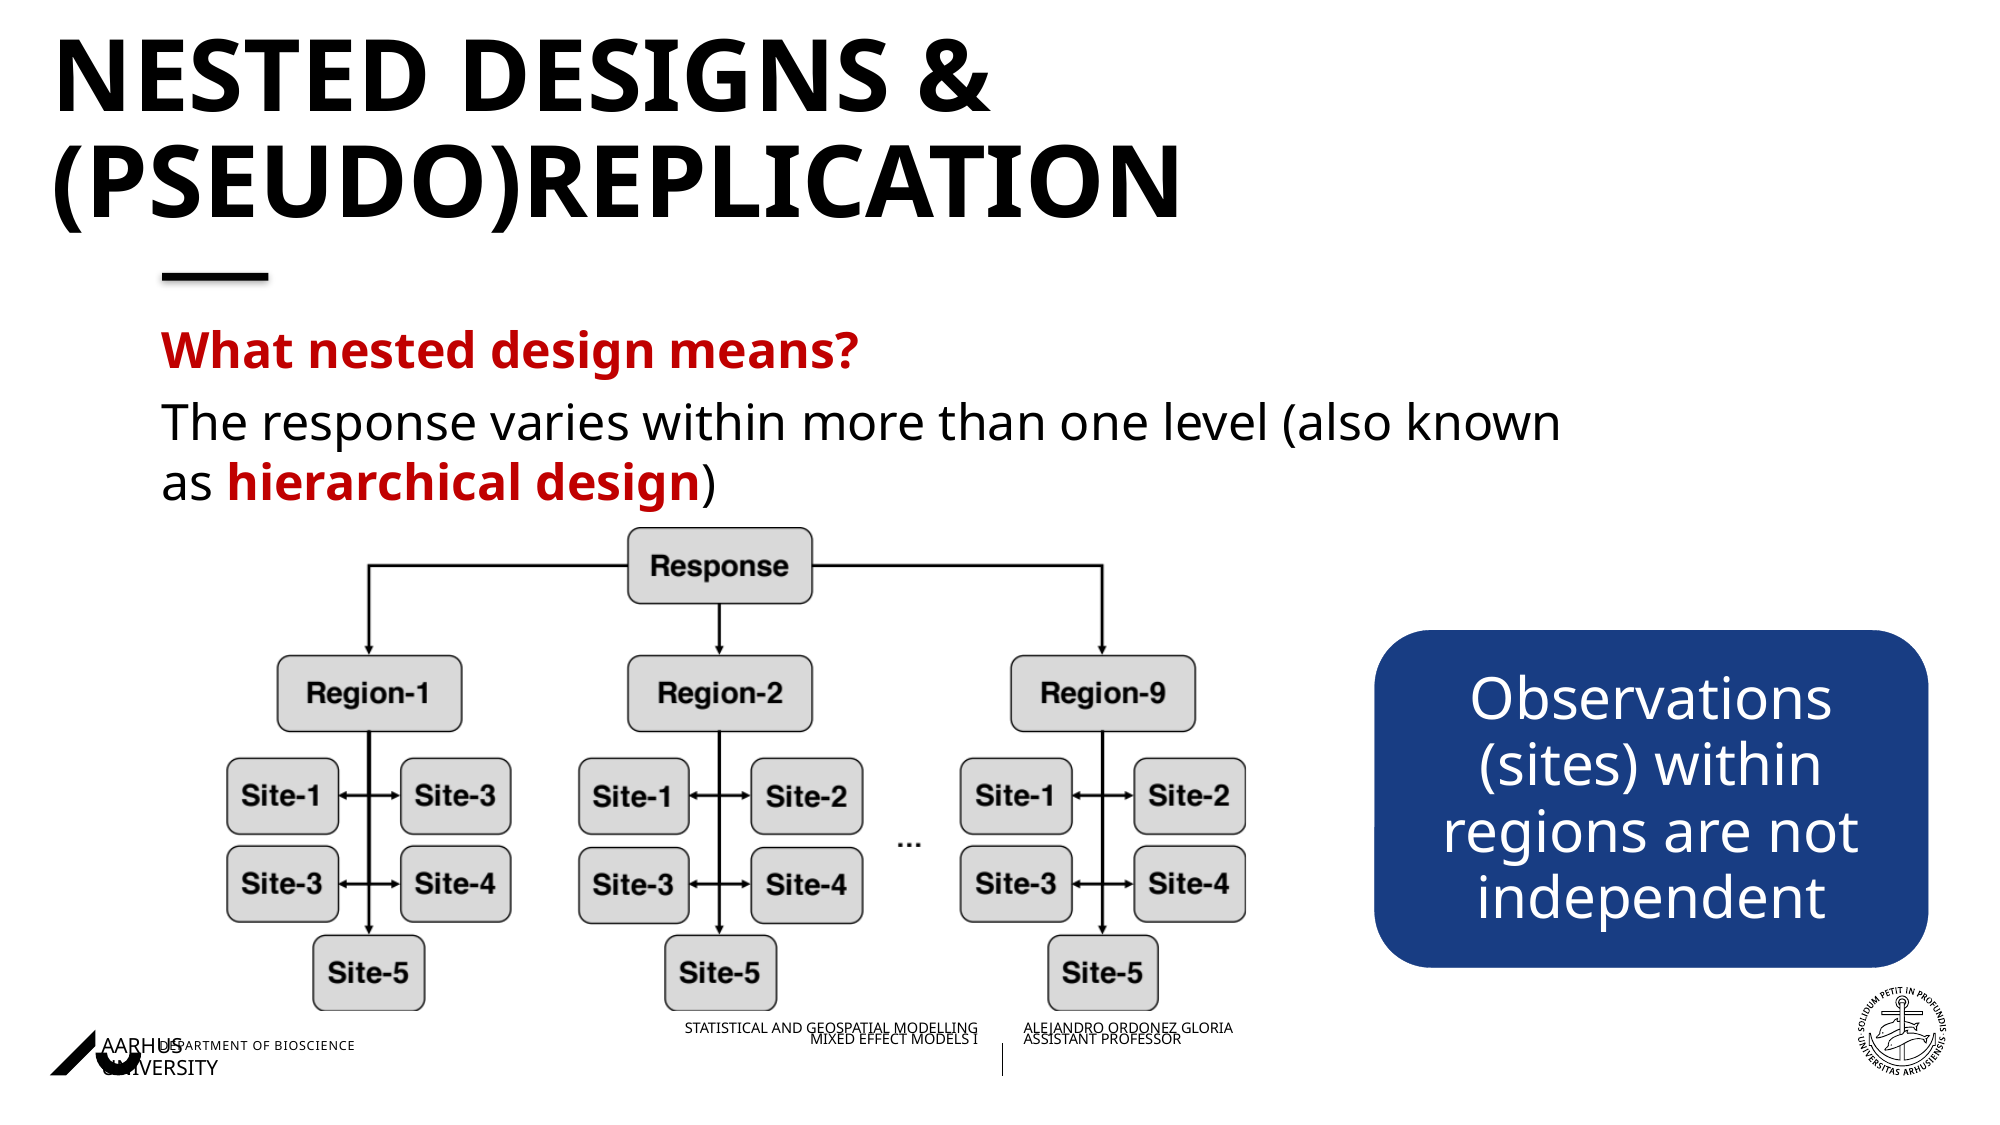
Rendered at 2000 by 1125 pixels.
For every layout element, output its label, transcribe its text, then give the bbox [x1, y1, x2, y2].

list What nested design means? The response varies within more than one level (also known as hierarchical design) [161, 321, 1839, 968]
picture [221, 527, 1247, 1011]
title Nested Designs & (Pseudo)replication [51, 24, 1948, 240]
text_box Observations (sites) within regions are not independent [1374, 630, 1929, 968]
